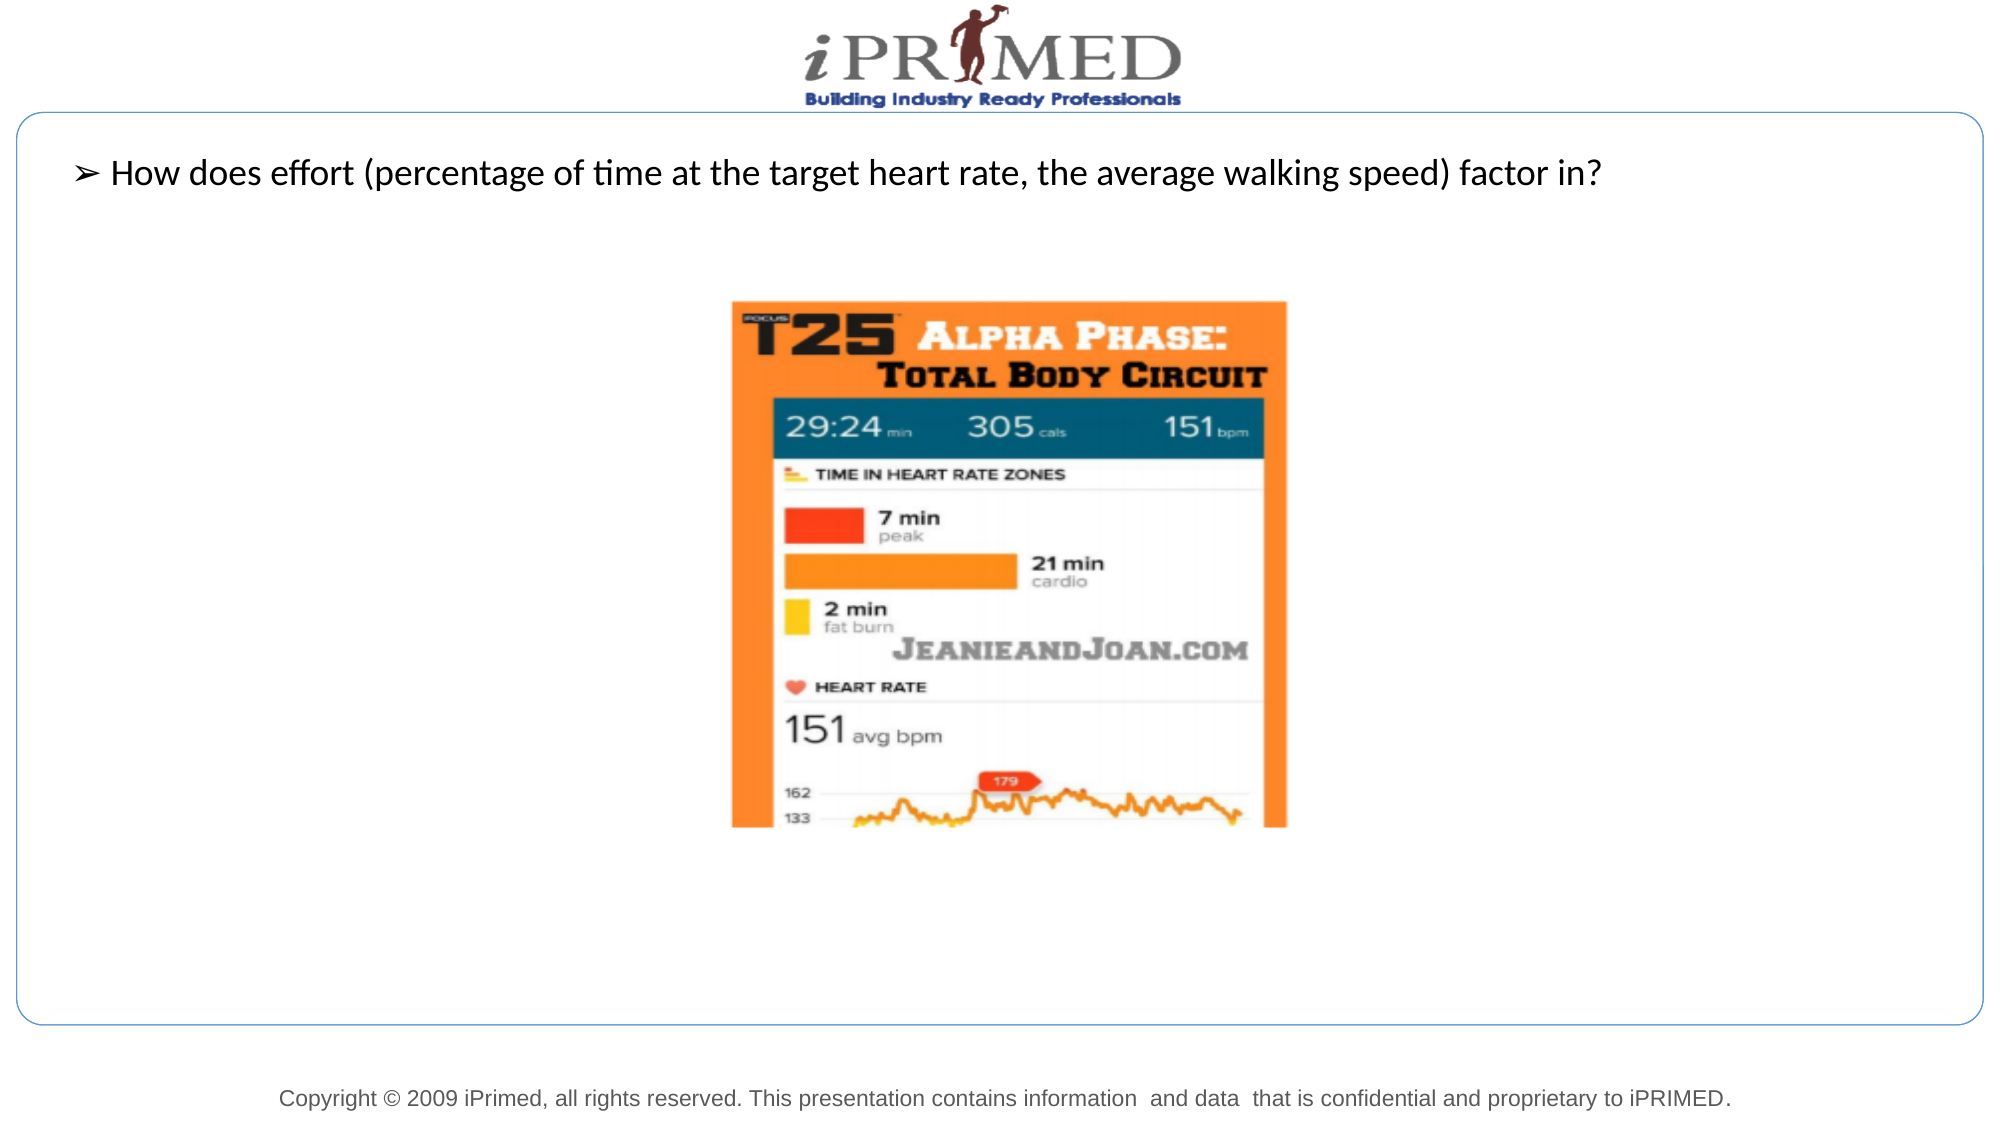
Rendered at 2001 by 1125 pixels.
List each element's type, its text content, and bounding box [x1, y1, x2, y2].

picture [671, 284, 1378, 853]
picture [783, 0, 1200, 111]
text_box ➢ How does effort (percentage of time at the target heart rate, the average walking speed) factor in? [56, 140, 1732, 201]
